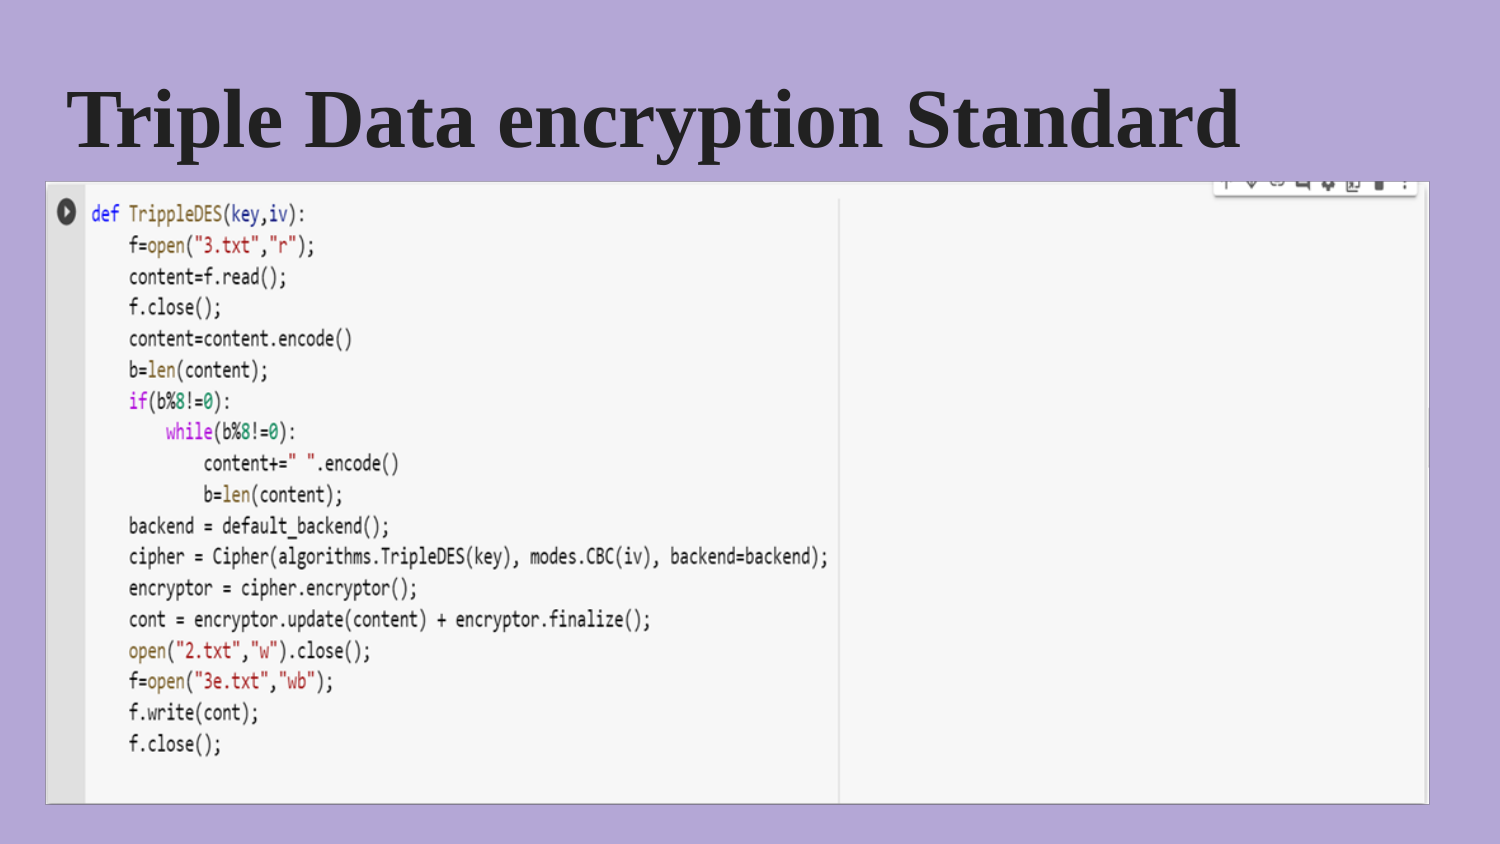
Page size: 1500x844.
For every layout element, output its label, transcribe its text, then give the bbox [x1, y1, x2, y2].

picture [43, 179, 1432, 808]
title Triple Data encryption Standard [51, 48, 1449, 180]
